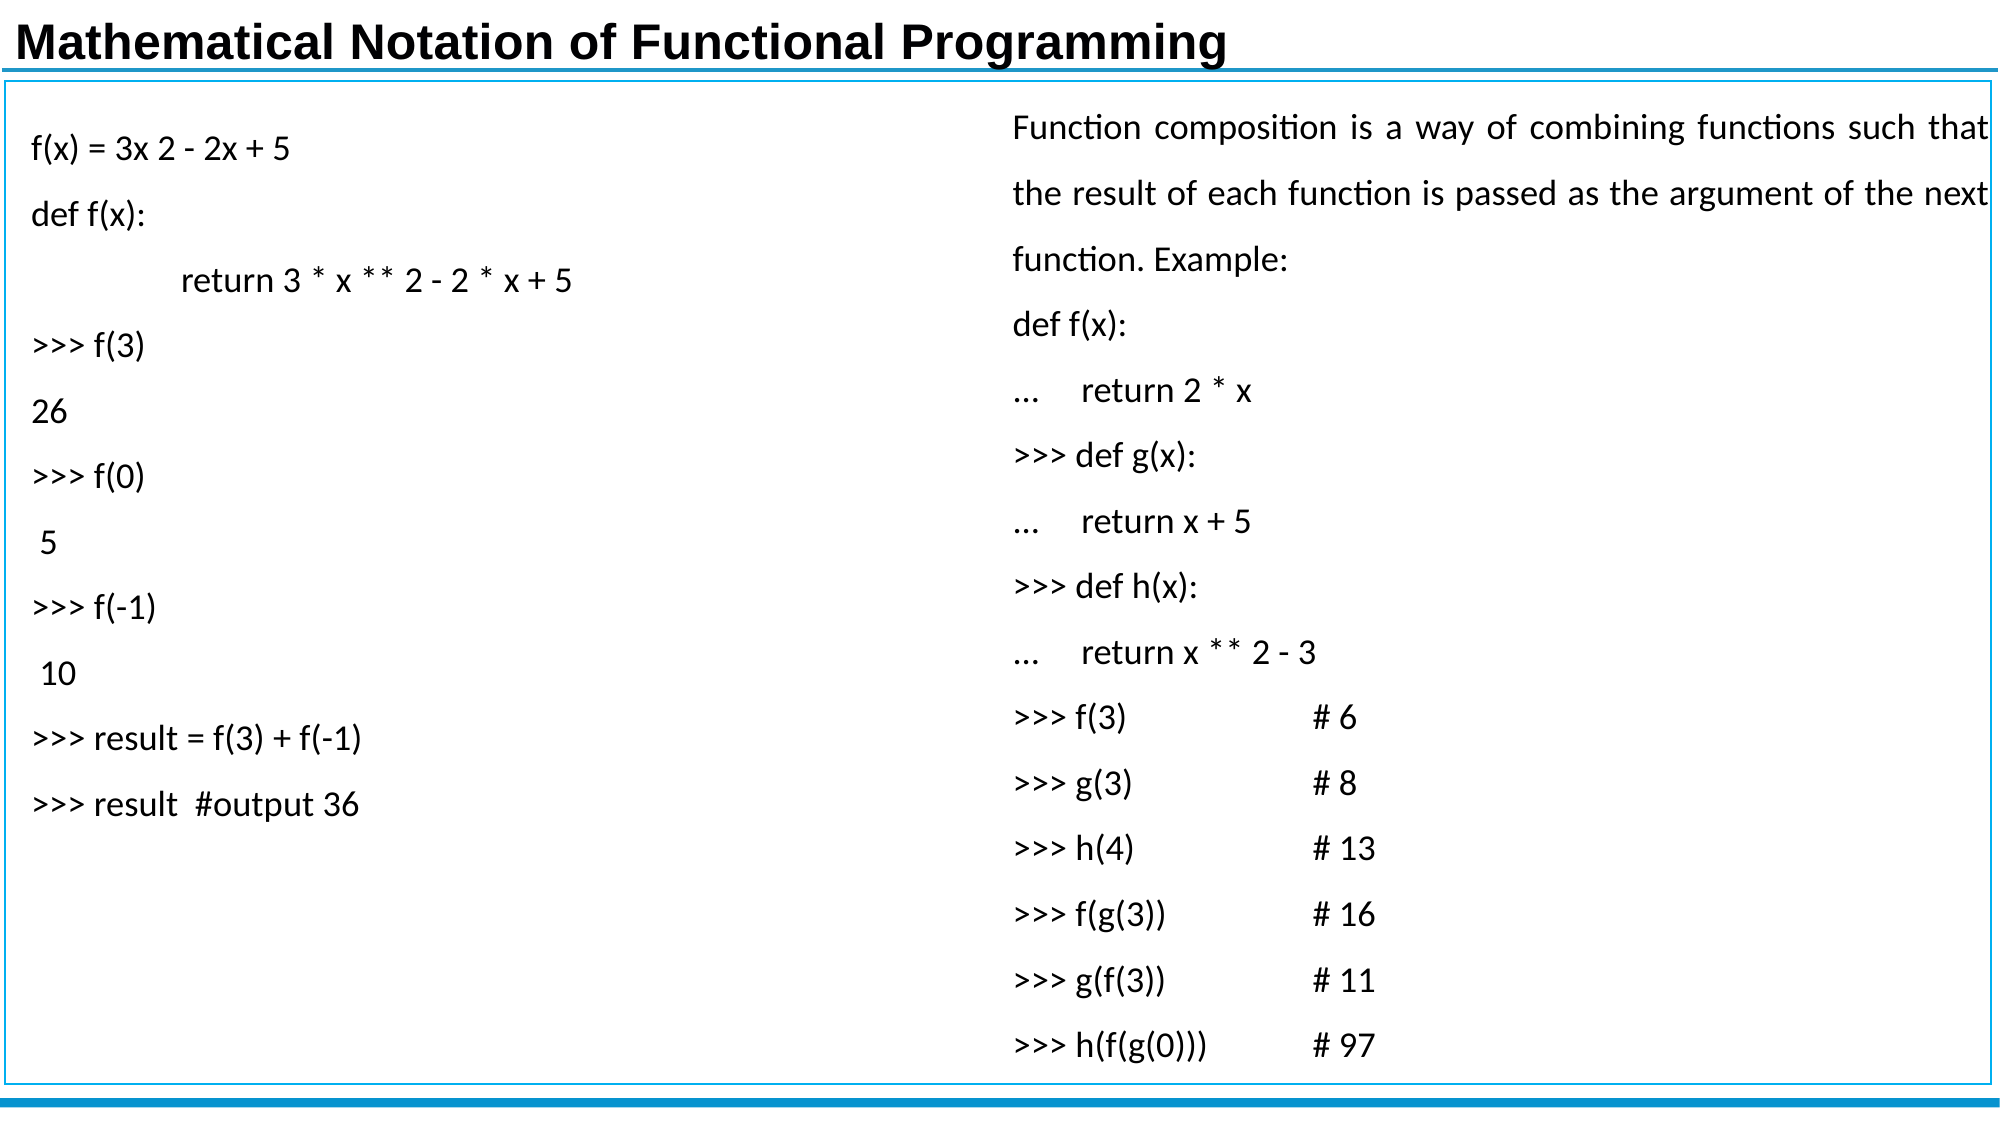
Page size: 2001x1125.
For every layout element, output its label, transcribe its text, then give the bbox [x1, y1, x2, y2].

text_box f(x) = 3x 2 - 2x + 5 def f(x): return 3 * x ** 2 - 2 * x + 5 >>> f(3) 26 >>> f(0) 5 >>> f(-1) 10 >>> result = f(3) + f(-1) >>> result #output 36 [31, 102, 770, 824]
text_box [4, 80, 1992, 1085]
text_box [0, 1098, 2000, 1108]
text_box Mathematical Notation of Functional Programming [12, 9, 1266, 70]
text_box Function composition is a way of combining functions such that the result of each function is passed as the argument of the next function. Example: def f(x): ... return 2 * x >>> def g(x): ... return x + 5 >>> def h(x): ... return x ** 2 - 3 >>> f(3) # 6 >>> g(3) # 8 >>> h(4) # 13 >>> f(g(3)) # 16 >>> g(f(3)) # 11 >>> h(f(g(0))) # 97 [1012, 81, 1991, 1065]
